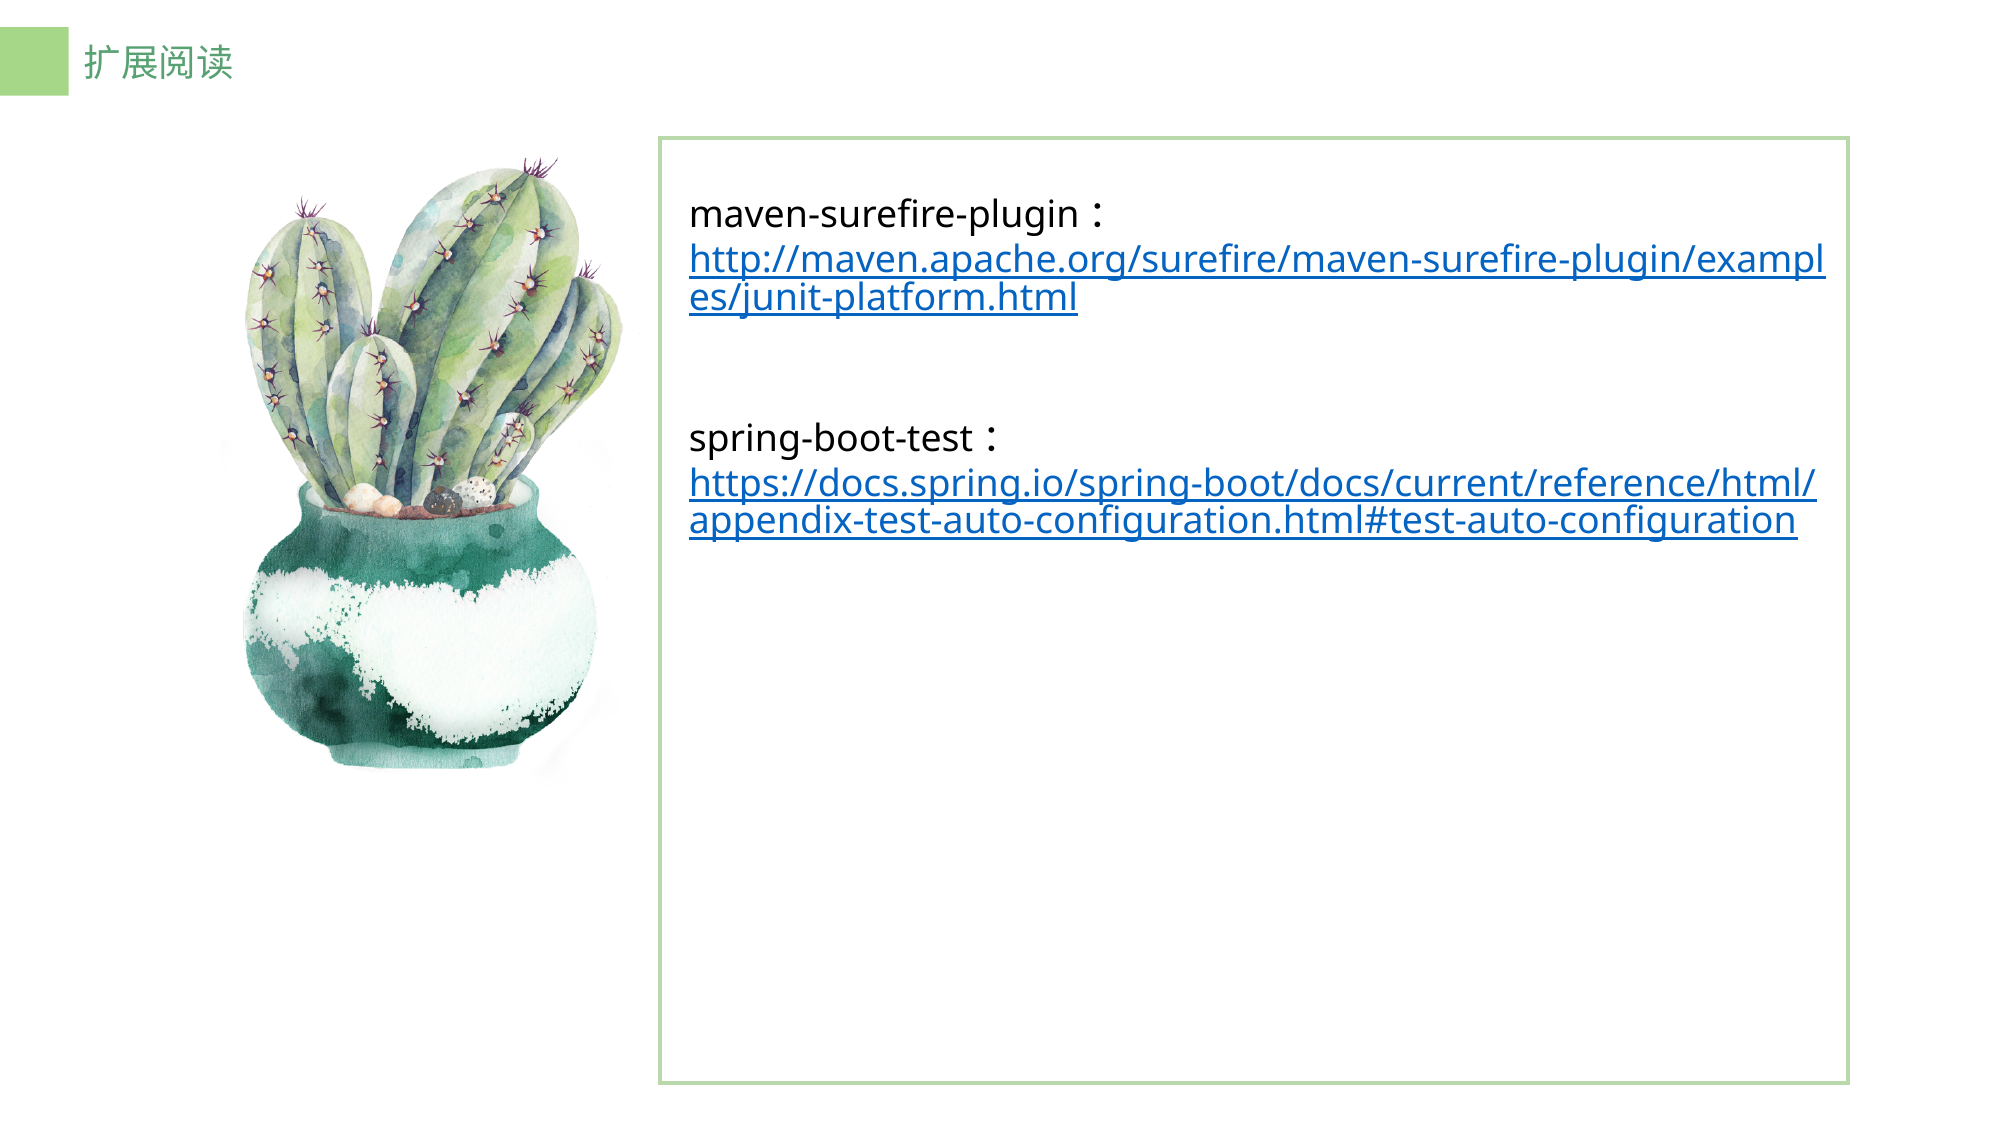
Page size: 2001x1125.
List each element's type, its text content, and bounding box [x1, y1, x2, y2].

text_box [659, 137, 1849, 1084]
text_box [0, 26, 70, 97]
text_box maven-surefire-plugin：http://maven.apache.org/surefire/maven-surefire-plugin/examples/junit-platform.html spring-boot-test：https://docs.spring.io/spring-boot/docs/current/reference/html/appendix-test-auto-configuration.html#test-auto-configuration [673, 138, 1848, 795]
text_box 扩展阅读 [68, 31, 356, 91]
picture [221, 137, 640, 788]
